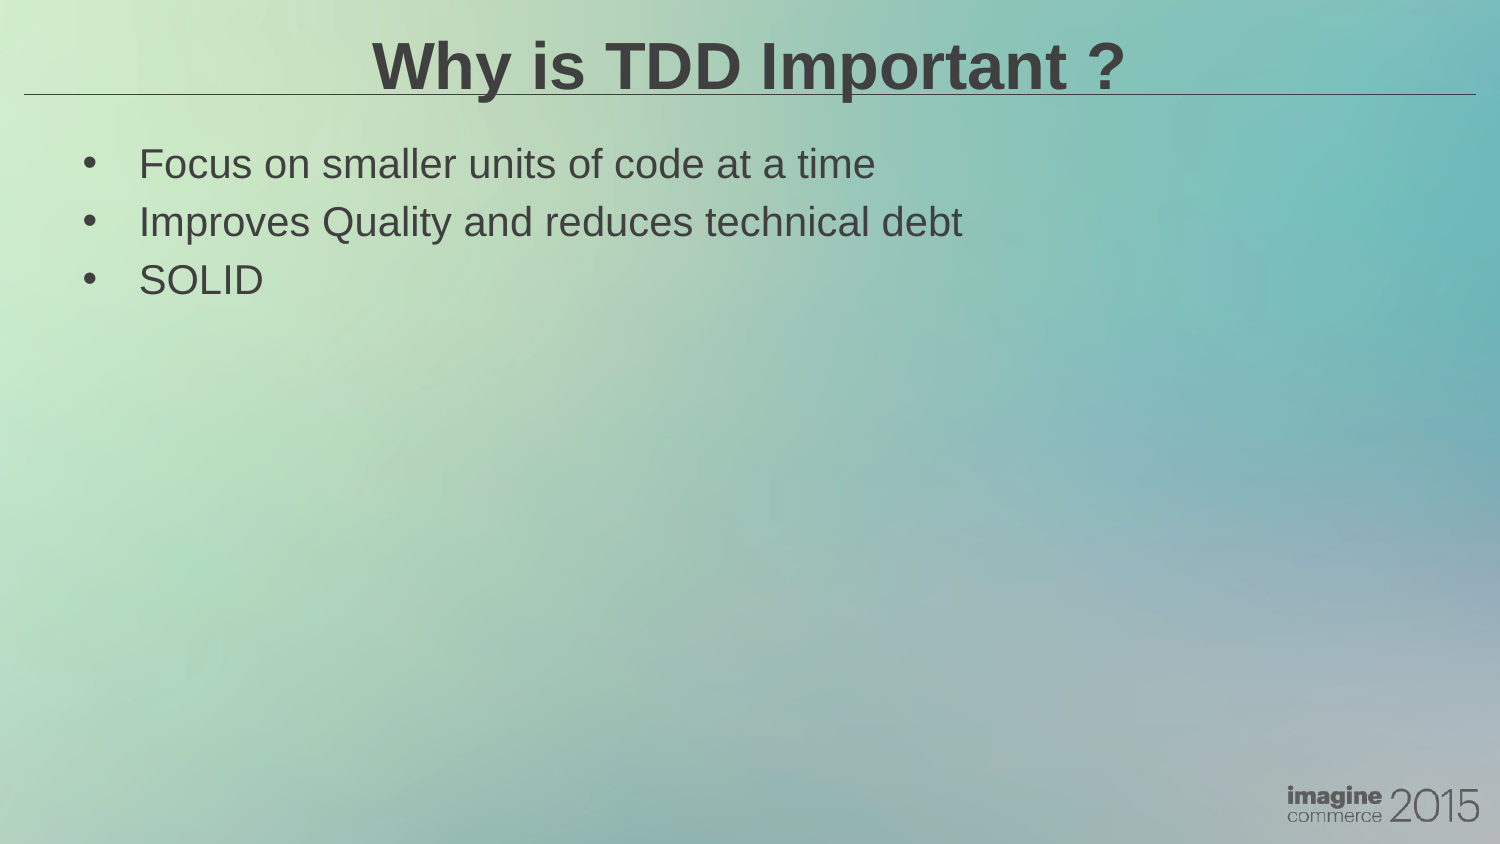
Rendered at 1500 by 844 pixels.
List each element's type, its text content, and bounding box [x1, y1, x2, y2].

title Why is TDD Important ? [74, 0, 1426, 126]
picture [0, 0, 1500, 844]
list Focus on smaller units of code at a time Improves Quality and reduces technical debt SOLID [74, 128, 1426, 844]
